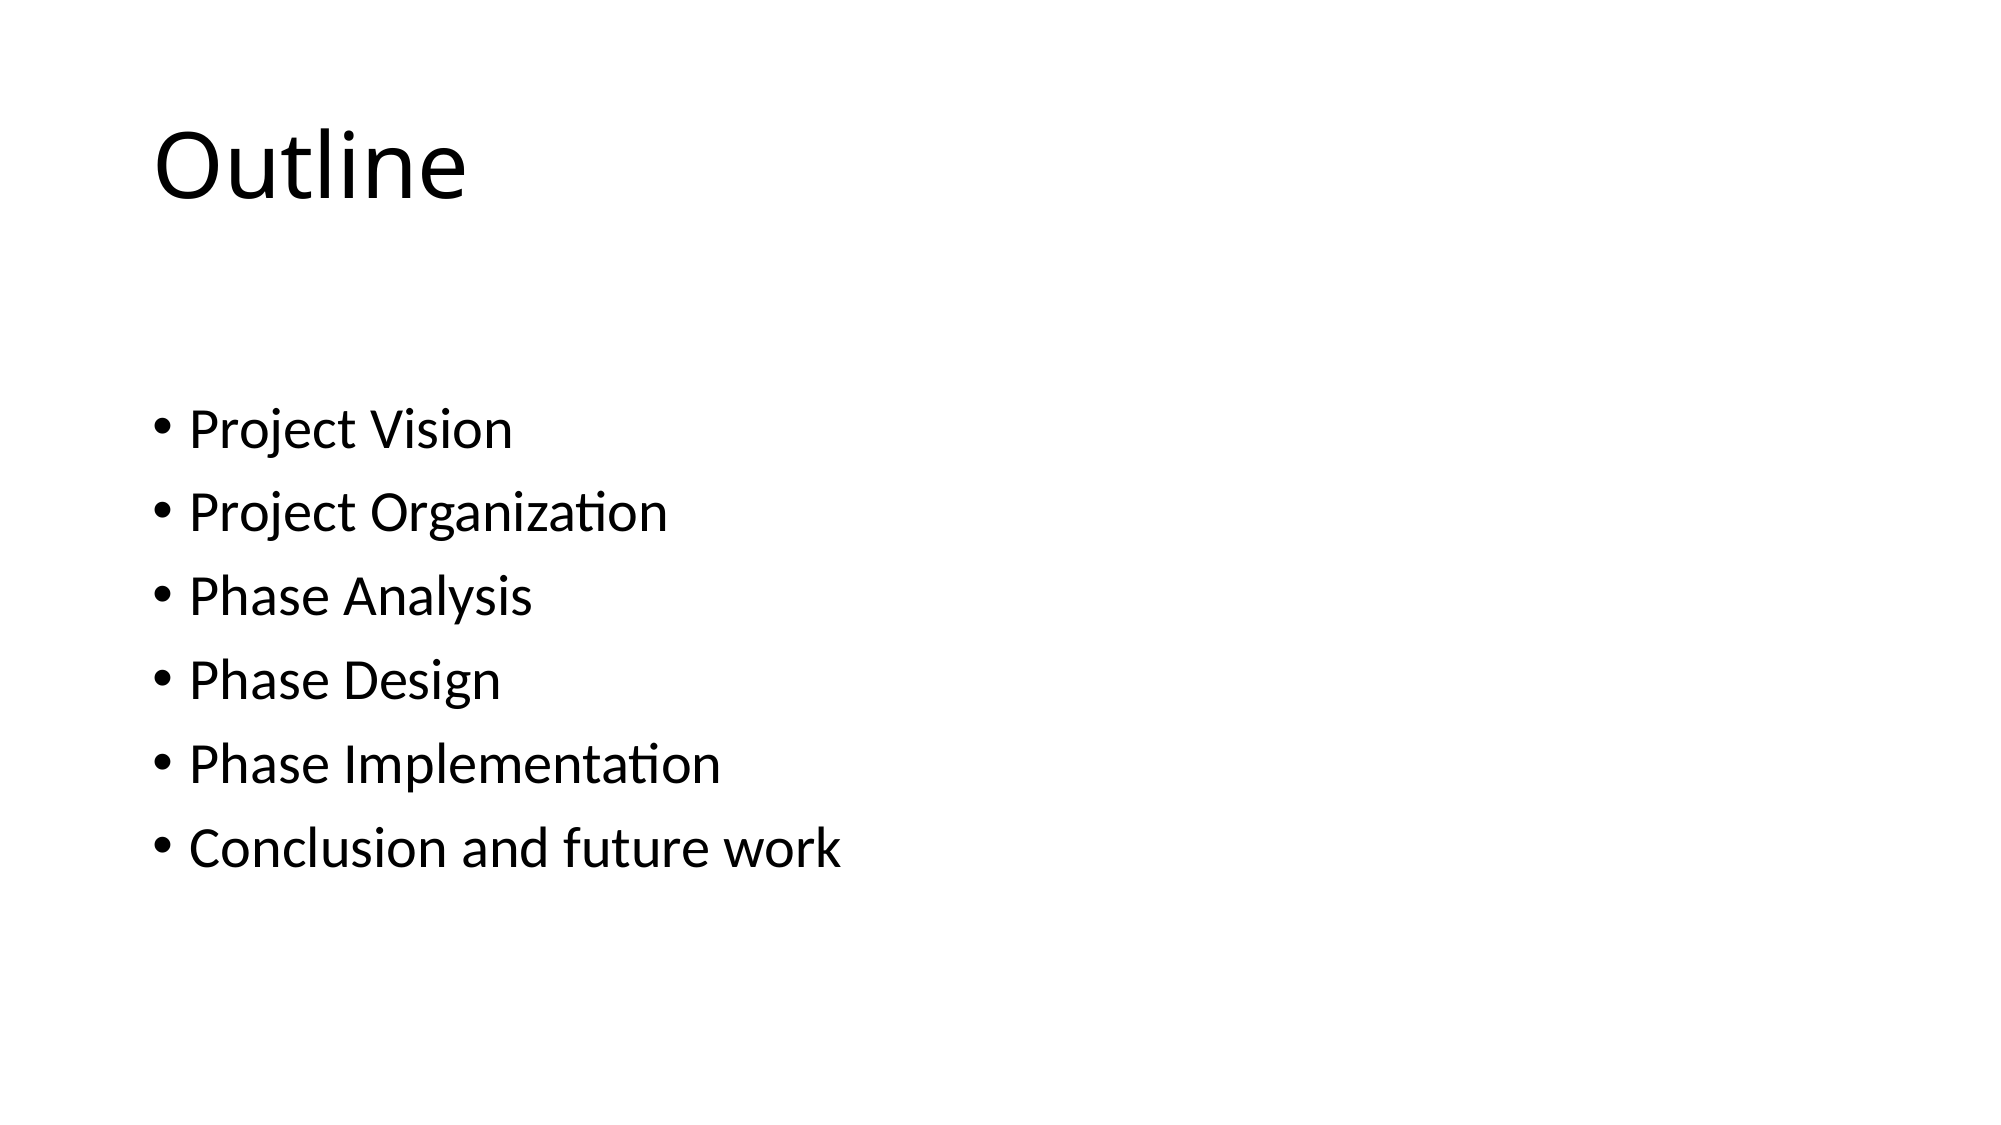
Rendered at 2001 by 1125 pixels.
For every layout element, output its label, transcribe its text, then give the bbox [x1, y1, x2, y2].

title Outline [137, 59, 1863, 278]
list Project Vision Project Organization Phase Analysis Phase Design Phase Implementation Conclusion and future work [137, 299, 1863, 1014]
